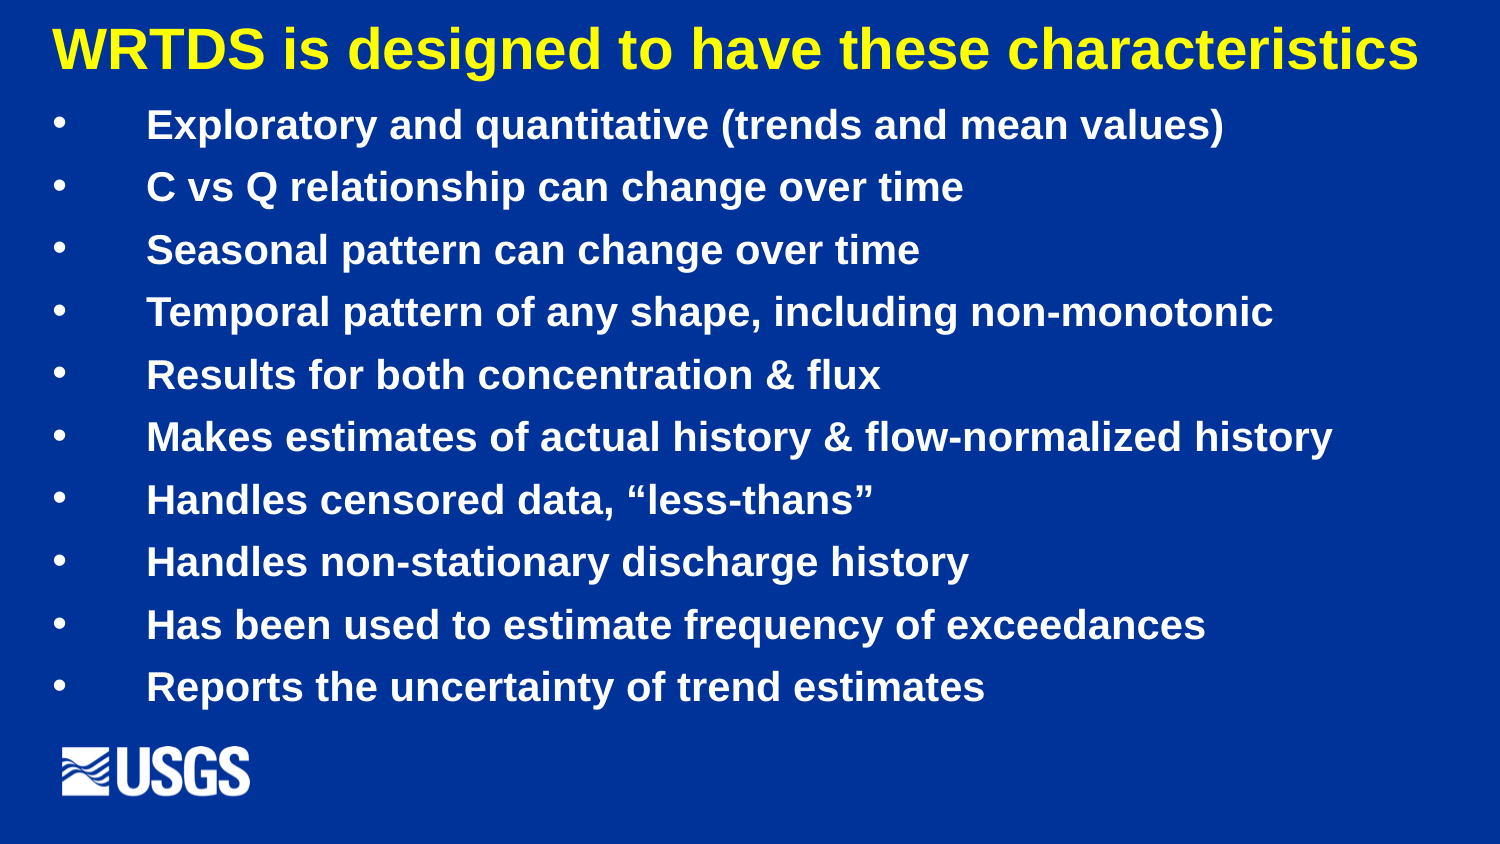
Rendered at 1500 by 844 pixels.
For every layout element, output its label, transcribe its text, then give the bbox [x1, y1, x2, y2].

text_box Exploratory and quantitative (trends and mean values) C vs Q relationship can change over time Seasonal pattern can change over time Temporal pattern of any shape, including non-monotonic Results for both concentration & flux Makes estimates of actual history & flow-normalized history Handles censored data, “less-thans” Handles non-stationary discharge history Has been used to estimate frequency of exceedances Reports the uncertainty of trend estimates [37, 90, 1425, 788]
text_box WRTDS is designed to have these characteristics [0, 3, 1475, 89]
